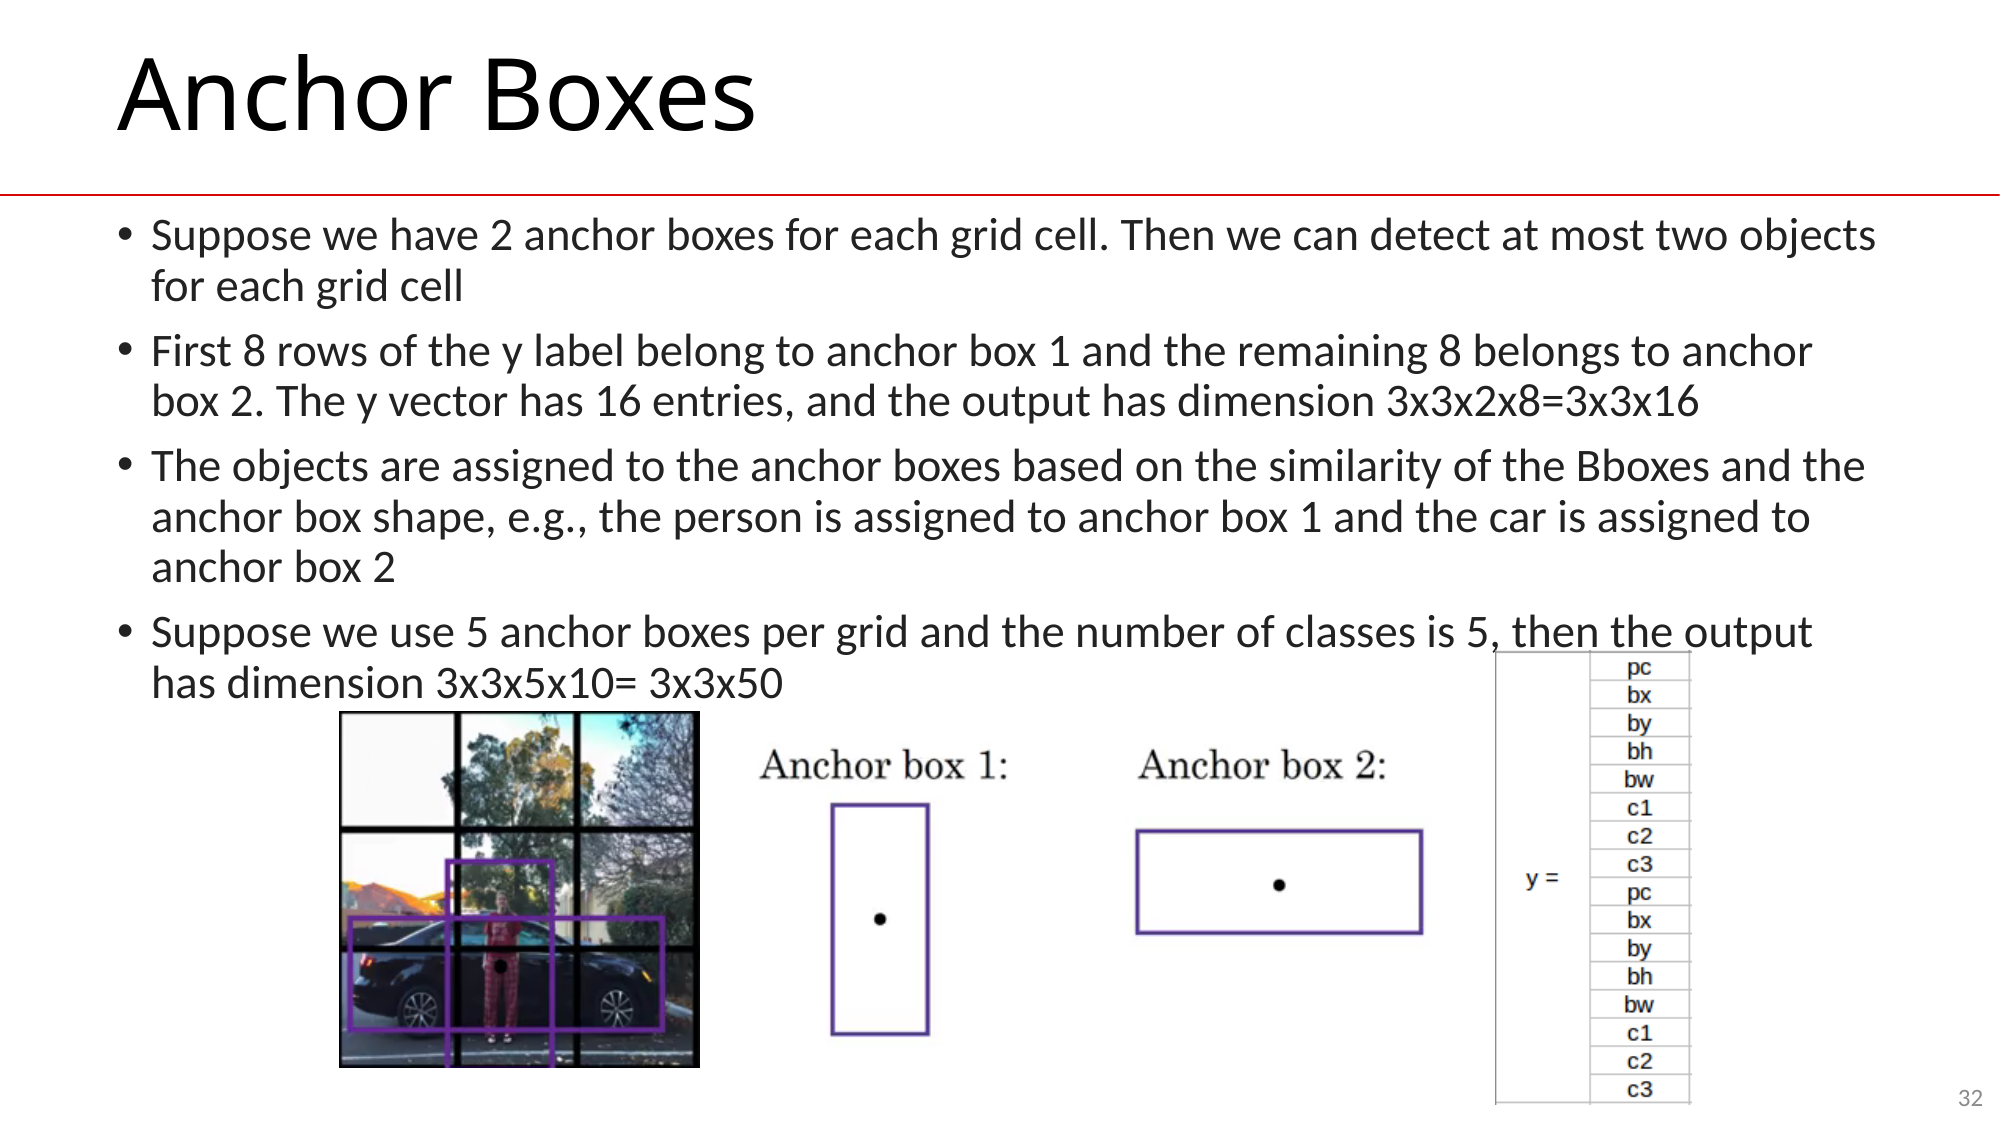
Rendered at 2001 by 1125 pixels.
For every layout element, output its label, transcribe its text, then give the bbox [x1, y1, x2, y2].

picture [1495, 650, 1692, 1105]
slide_number 32 [1548, 1066, 1999, 1125]
list Suppose we have 2 anchor boxes for each grid cell. Then we can detect at most two objects for each grid cell First 8 rows of the y label belong to anchor box 1 and the remaining 8 belongs to anchor box 2. The y vector has 16 entries, and the output has dimension 3x3x2x8=3x3x16 The objects are assigned to the anchor boxes based on the similarity of the Bboxes and the anchor box shape, e.g., the person is assigned to anchor box 1 and the car is assigned to anchor box 2 Suppose we use 5 anchor boxes per grid and the number of classes is 5, then the output has dimension 3x3x5x10= 3x3x50 [102, 203, 1899, 724]
picture [751, 723, 1444, 1056]
title Anchor Boxes [102, 10, 1899, 186]
picture [339, 711, 700, 1068]
